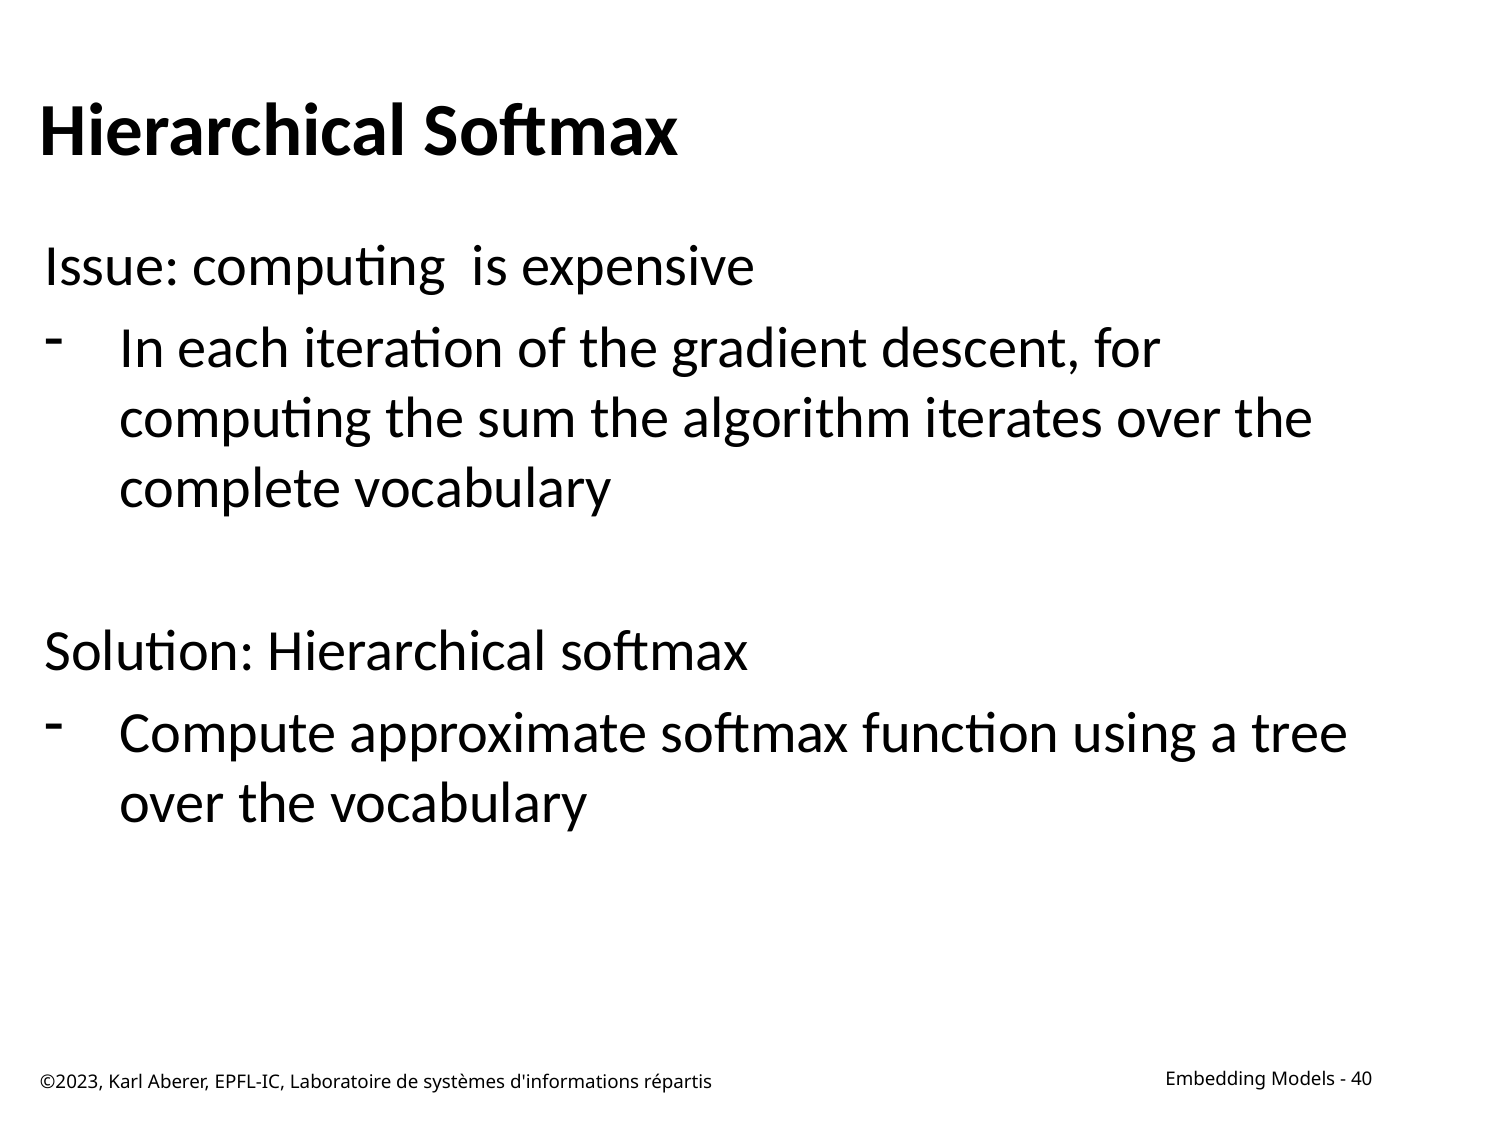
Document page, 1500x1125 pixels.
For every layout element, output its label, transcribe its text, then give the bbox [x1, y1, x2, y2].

title Hierarchical Softmax [24, 49, 1388, 201]
footer ©2023, Karl Aberer, EPFL-IC, Laboratoire de systèmes d'informations répartis [24, 1062, 988, 1101]
